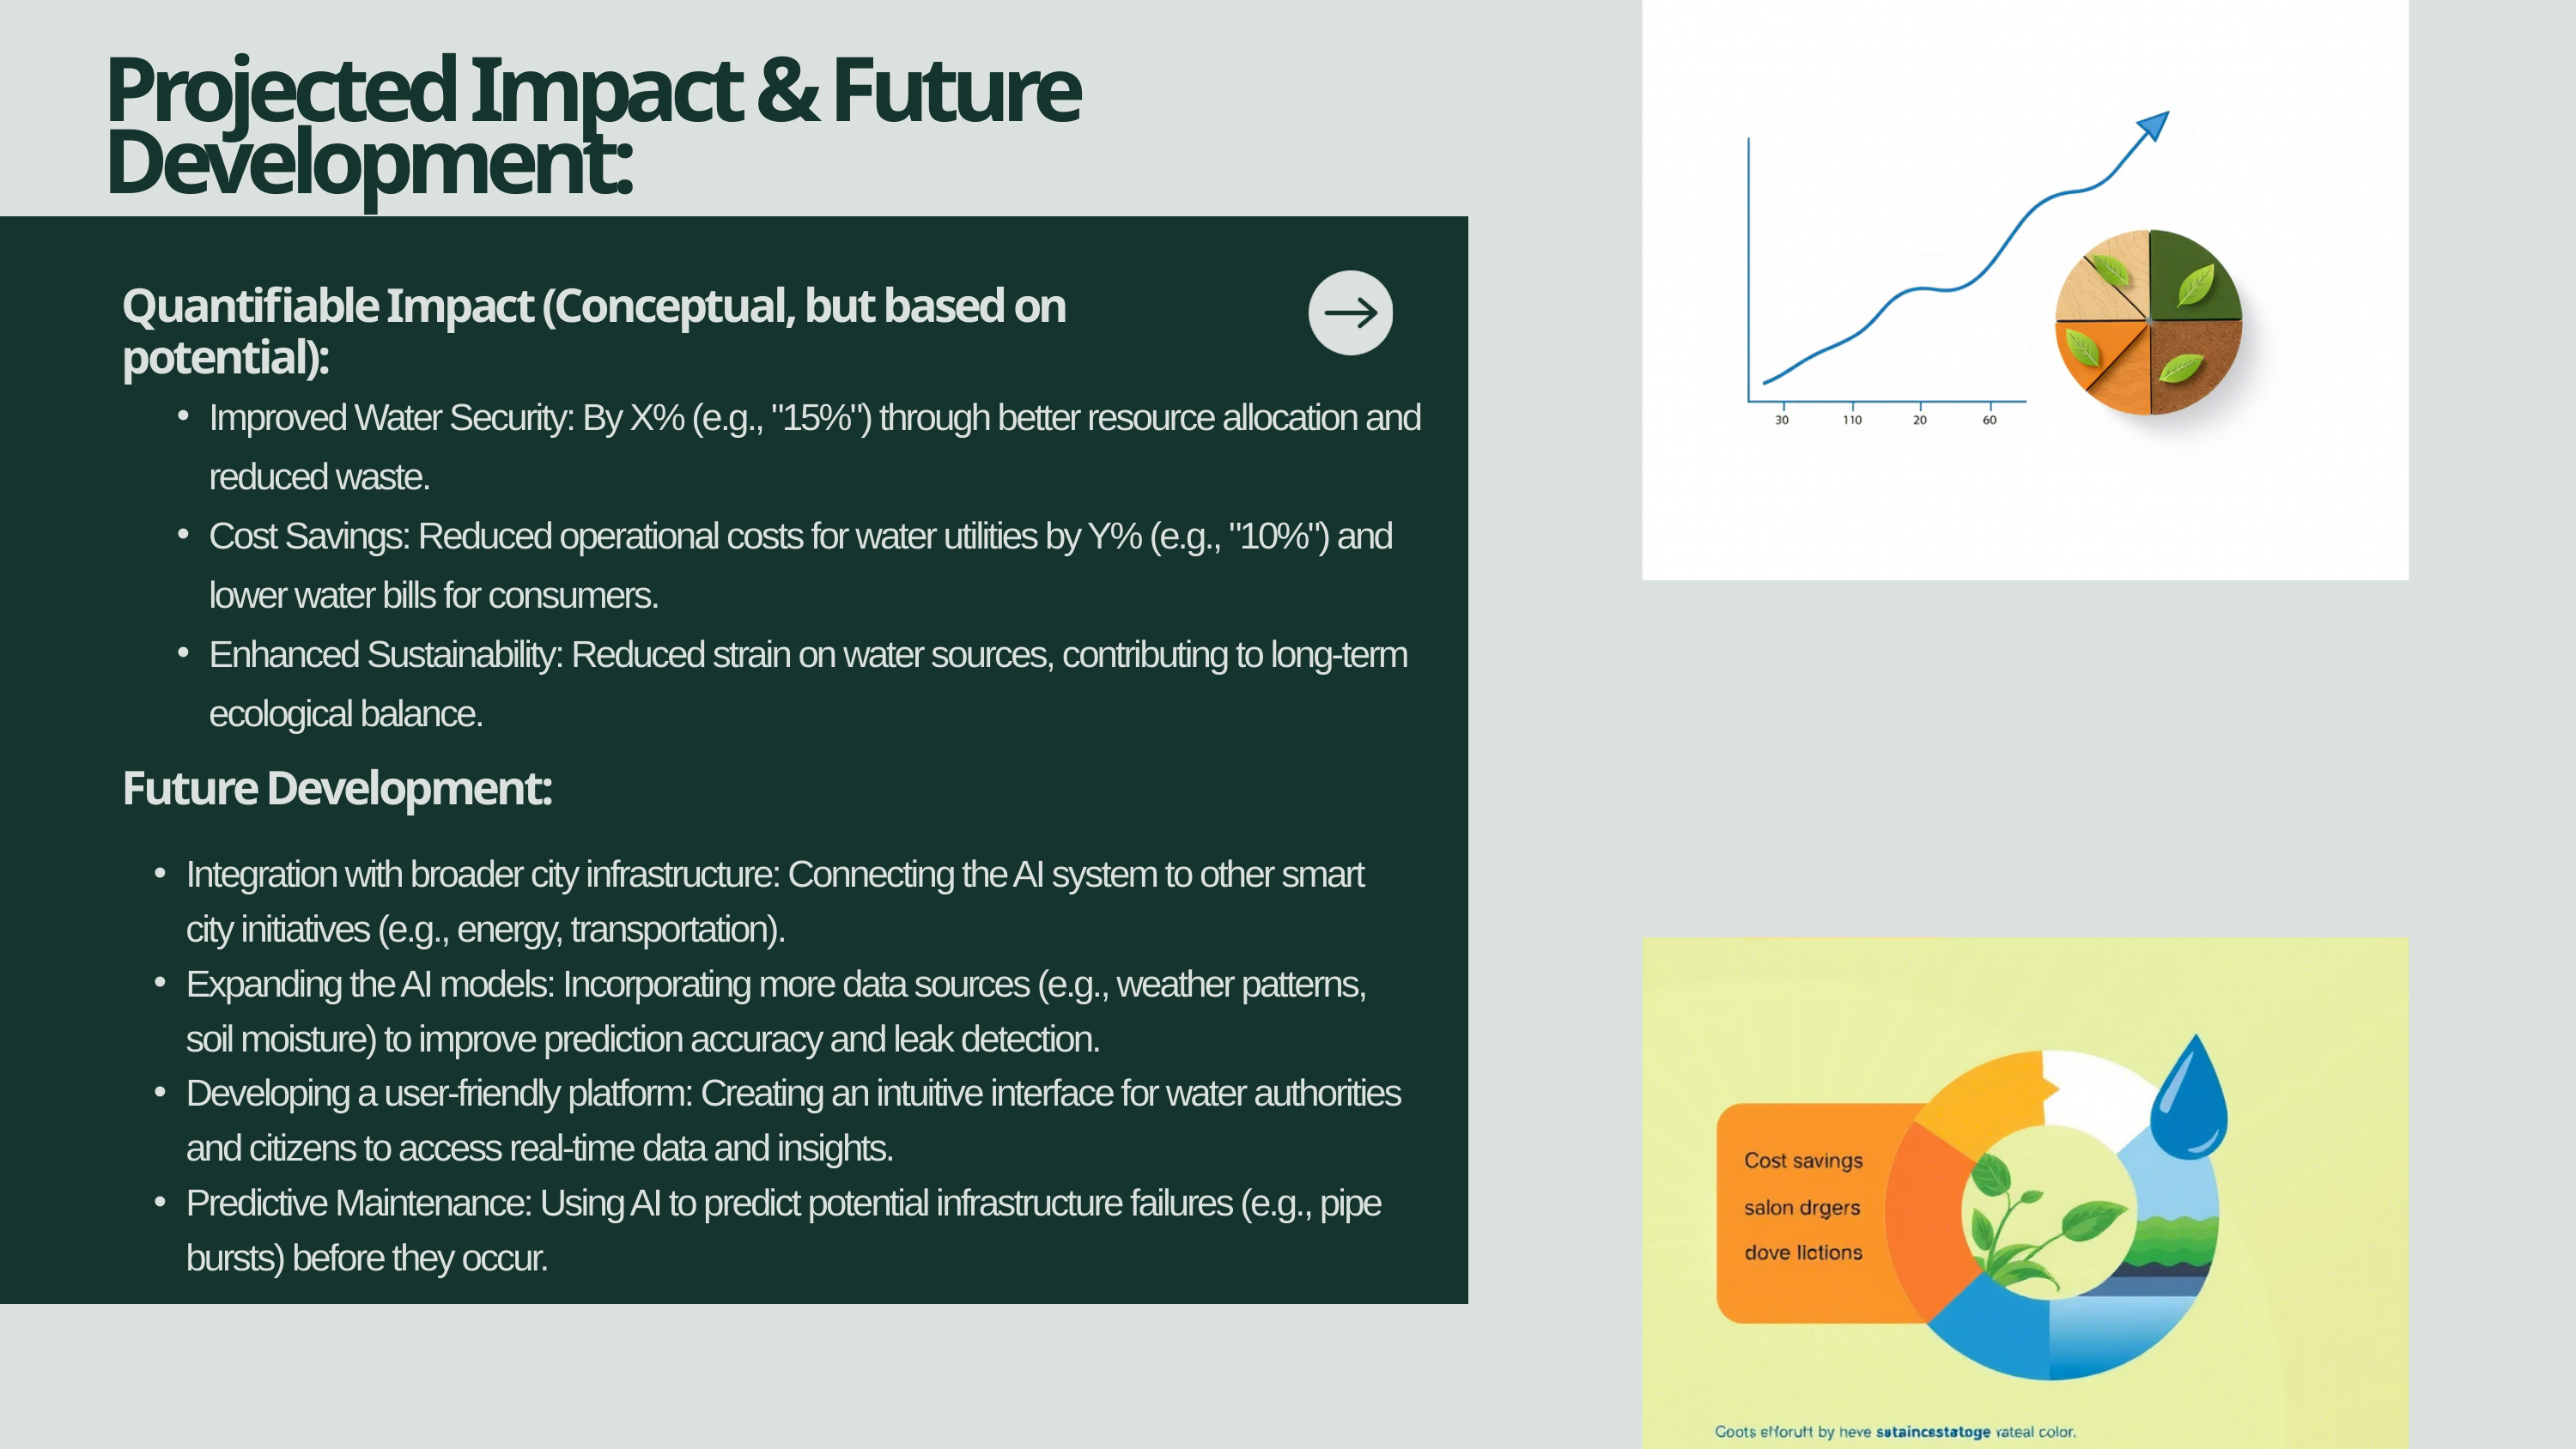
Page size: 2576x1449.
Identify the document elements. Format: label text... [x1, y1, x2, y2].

text_box Projected Impact & Future Development: [102, 68, 1619, 211]
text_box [0, 216, 1469, 1304]
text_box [1642, 937, 2409, 1449]
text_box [1642, 0, 2409, 580]
